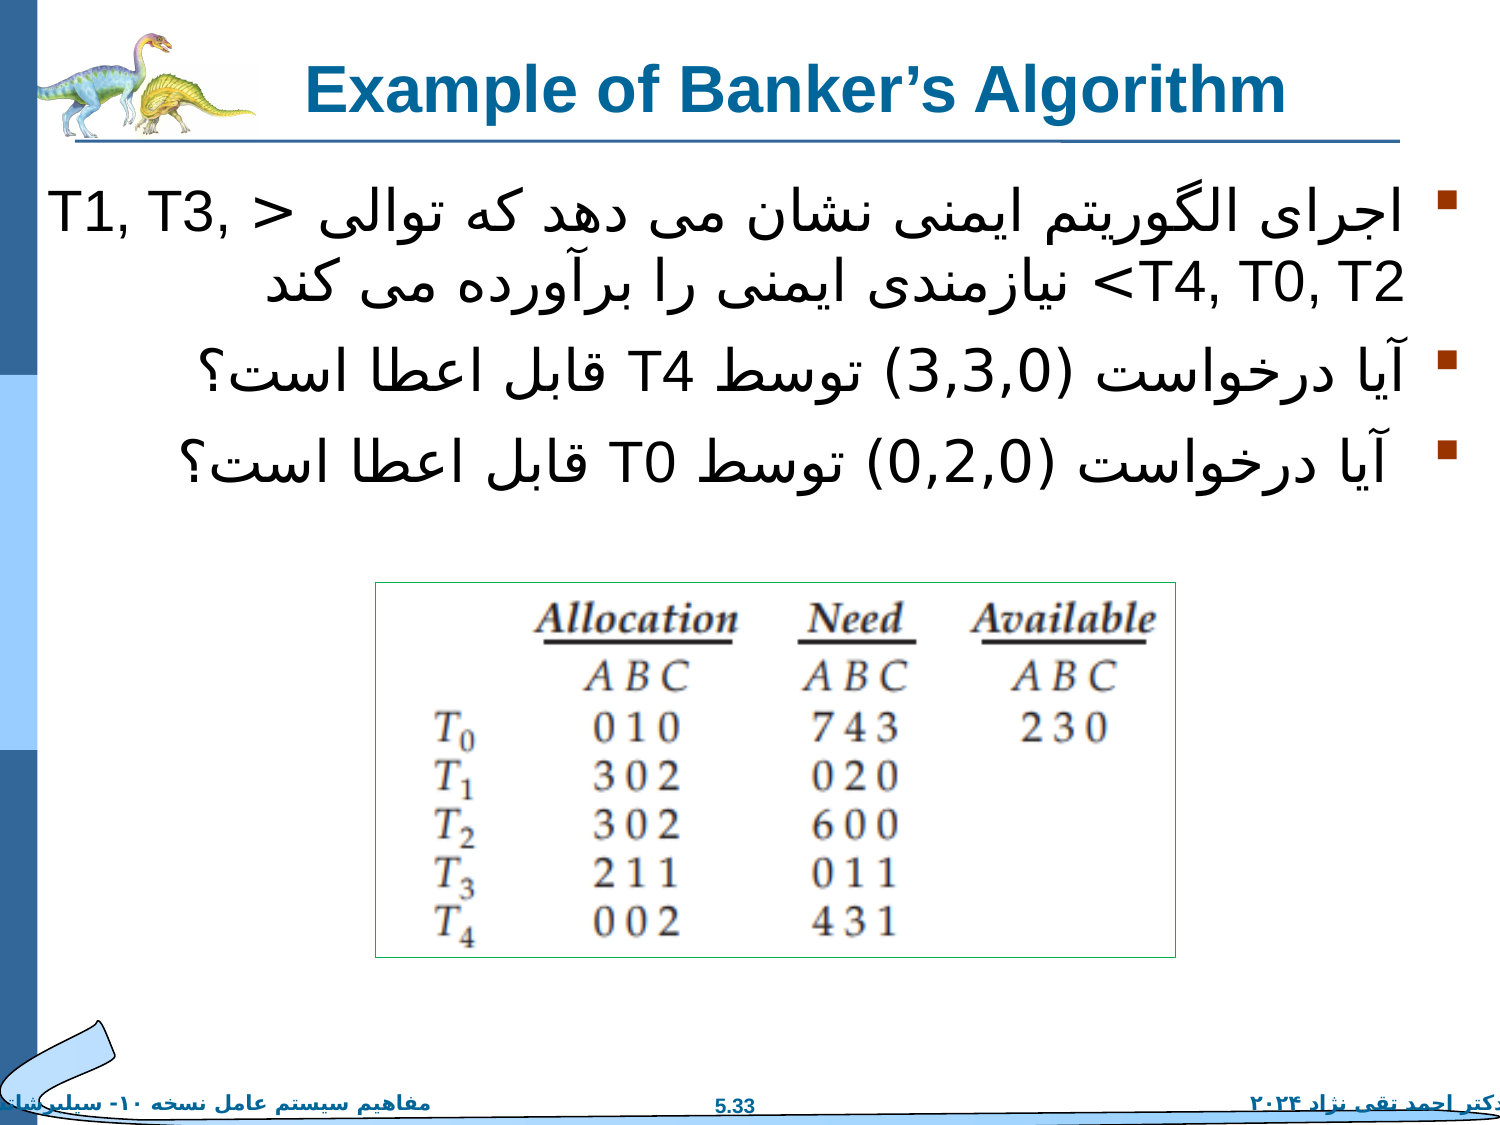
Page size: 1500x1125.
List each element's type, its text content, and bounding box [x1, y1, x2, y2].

picture [375, 582, 1176, 958]
title Example of Banker’s Algorithm [167, 38, 1425, 134]
picture [38, 20, 258, 151]
list اجرای الگوریتم ایمنی نشان می دهد که توالی < T1, T3, T4, T0, T2> نیازمندی ایمنی را برآورده می کند آیا درخواست (3,3,0) توسط T4 قابل اعطا است؟ آیا درخواست (0,2,0) توسط T0 قابل اعطا است؟ [0, 165, 1478, 968]
